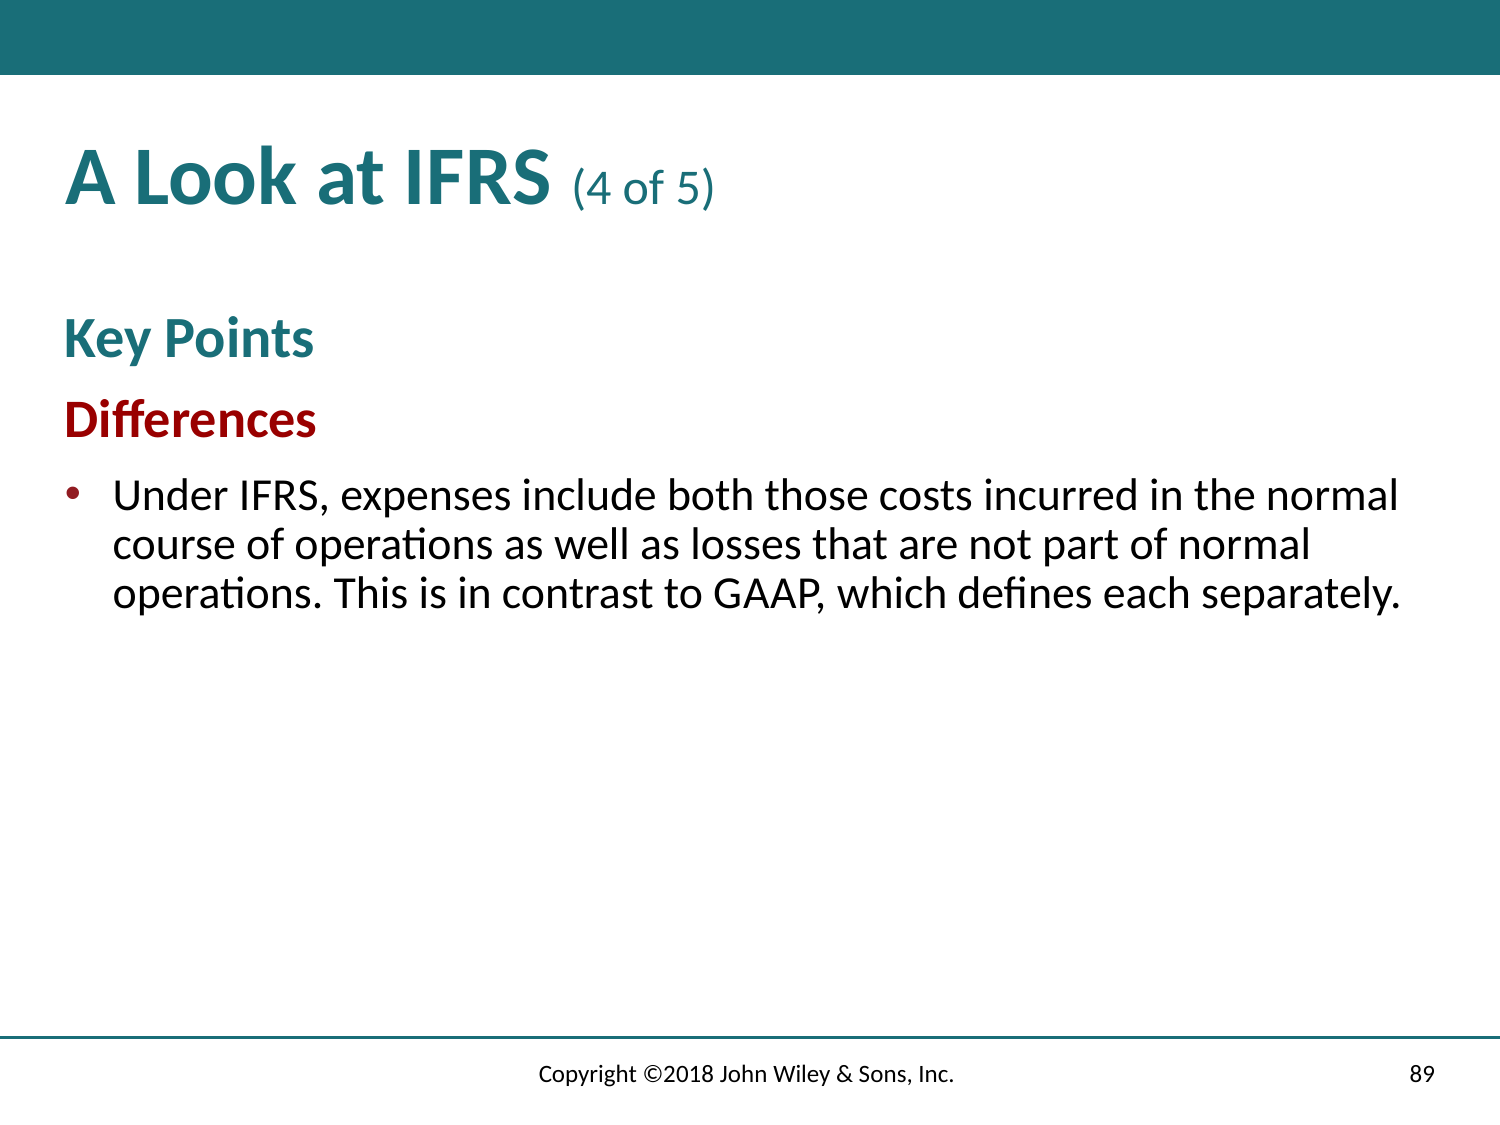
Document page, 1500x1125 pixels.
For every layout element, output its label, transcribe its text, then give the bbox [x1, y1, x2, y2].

list Key Points Differences Under I F R S, expenses include both those costs incurred in the normal course of operations as well as losses that are not part of normal operations. This is in contrast to G A A P, which defines each separately. [50, 299, 1450, 663]
title A Look at I F R S (4 of 5) [50, 125, 1450, 238]
footer Copyright ©2018 John Wiley & Sons, Inc. [496, 1042, 1004, 1103]
slide_number 89 [1059, 1042, 1450, 1103]
